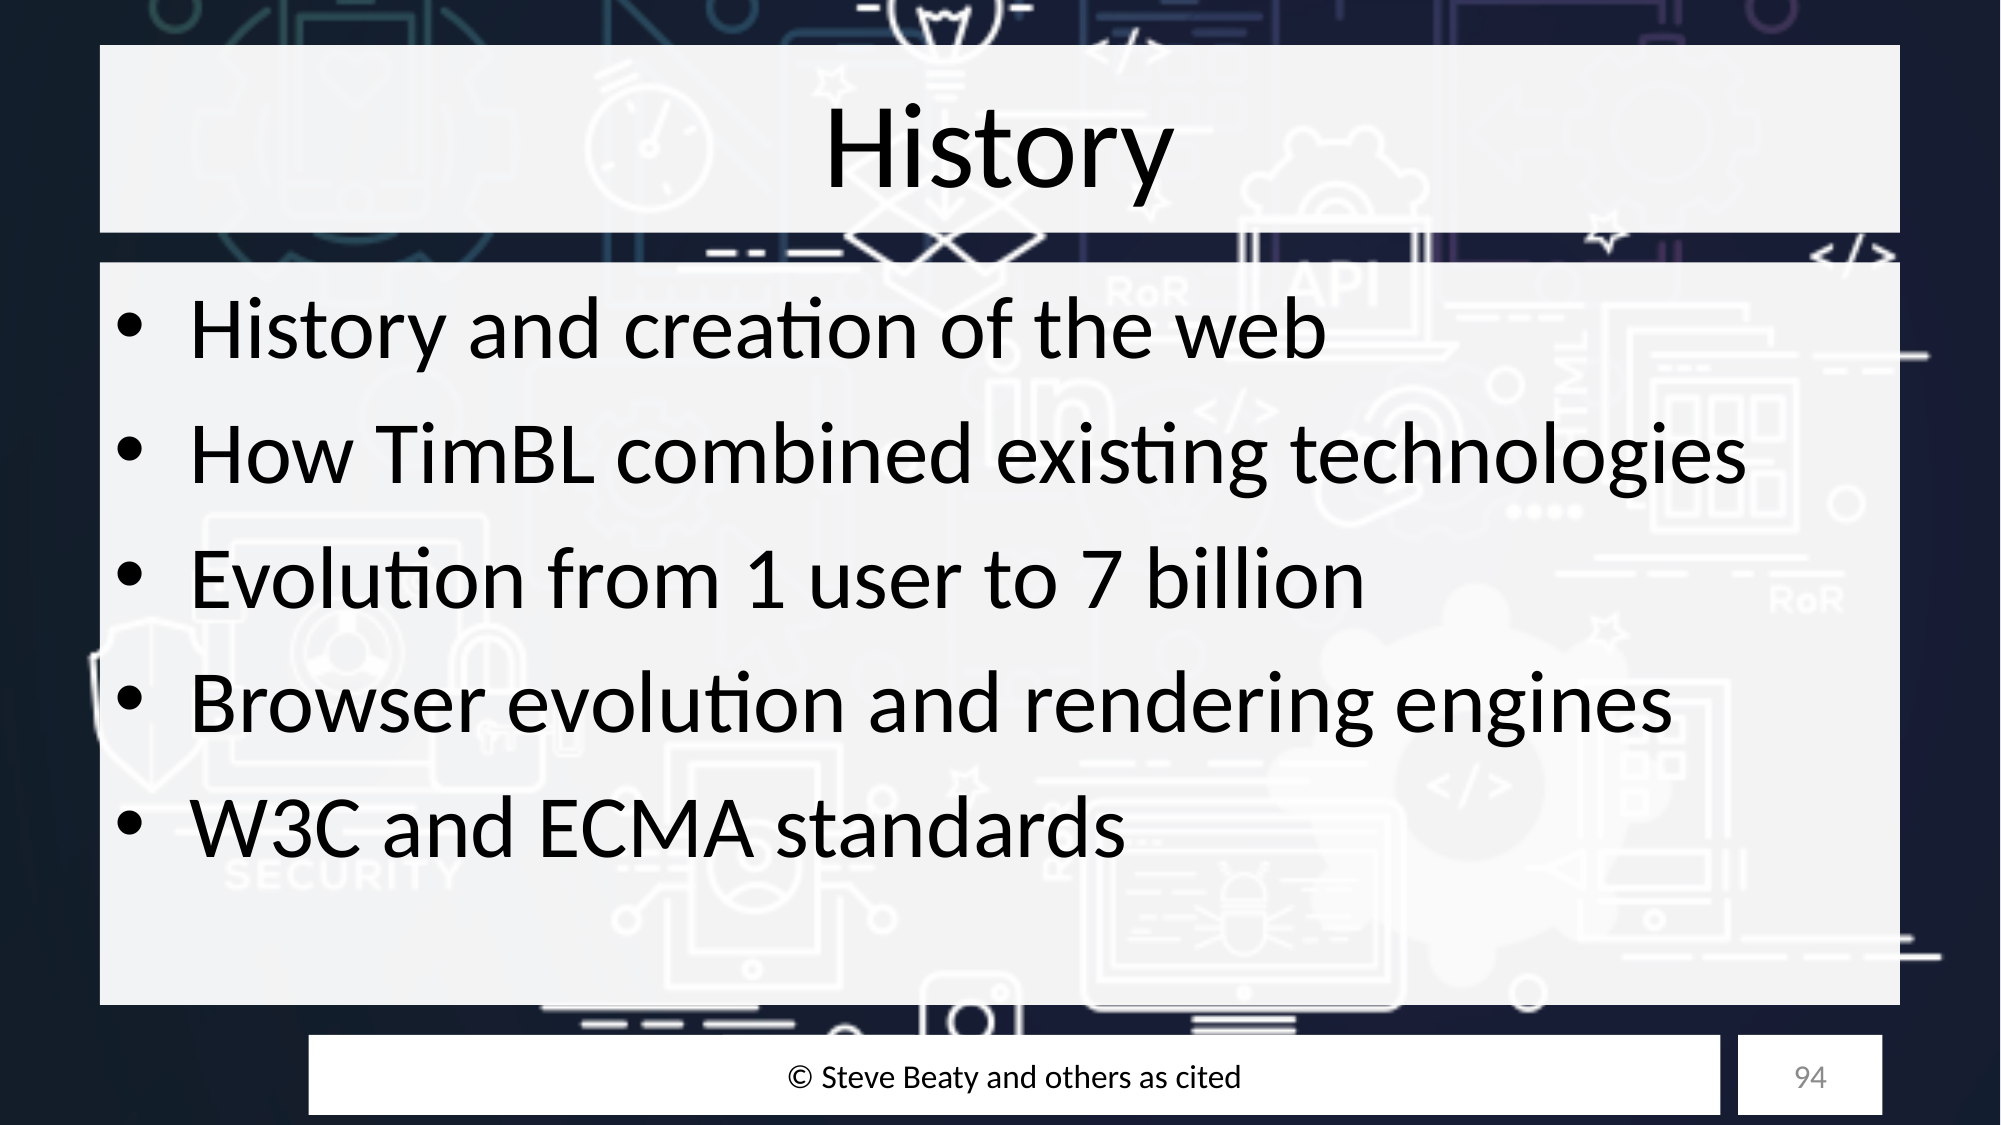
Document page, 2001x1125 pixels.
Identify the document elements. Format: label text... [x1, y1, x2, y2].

title History [99, 45, 1900, 233]
list History and creation of the web How TimBL combined existing technologies Evolution from 1 user to 7 billion Browser evolution and rendering engines W3C and ECMA standards [99, 262, 1900, 1005]
slide_number 94 [1738, 1034, 1883, 1115]
picture [0, 0, 2001, 1125]
footer © Steve Beaty and others as cited [308, 1034, 1721, 1115]
